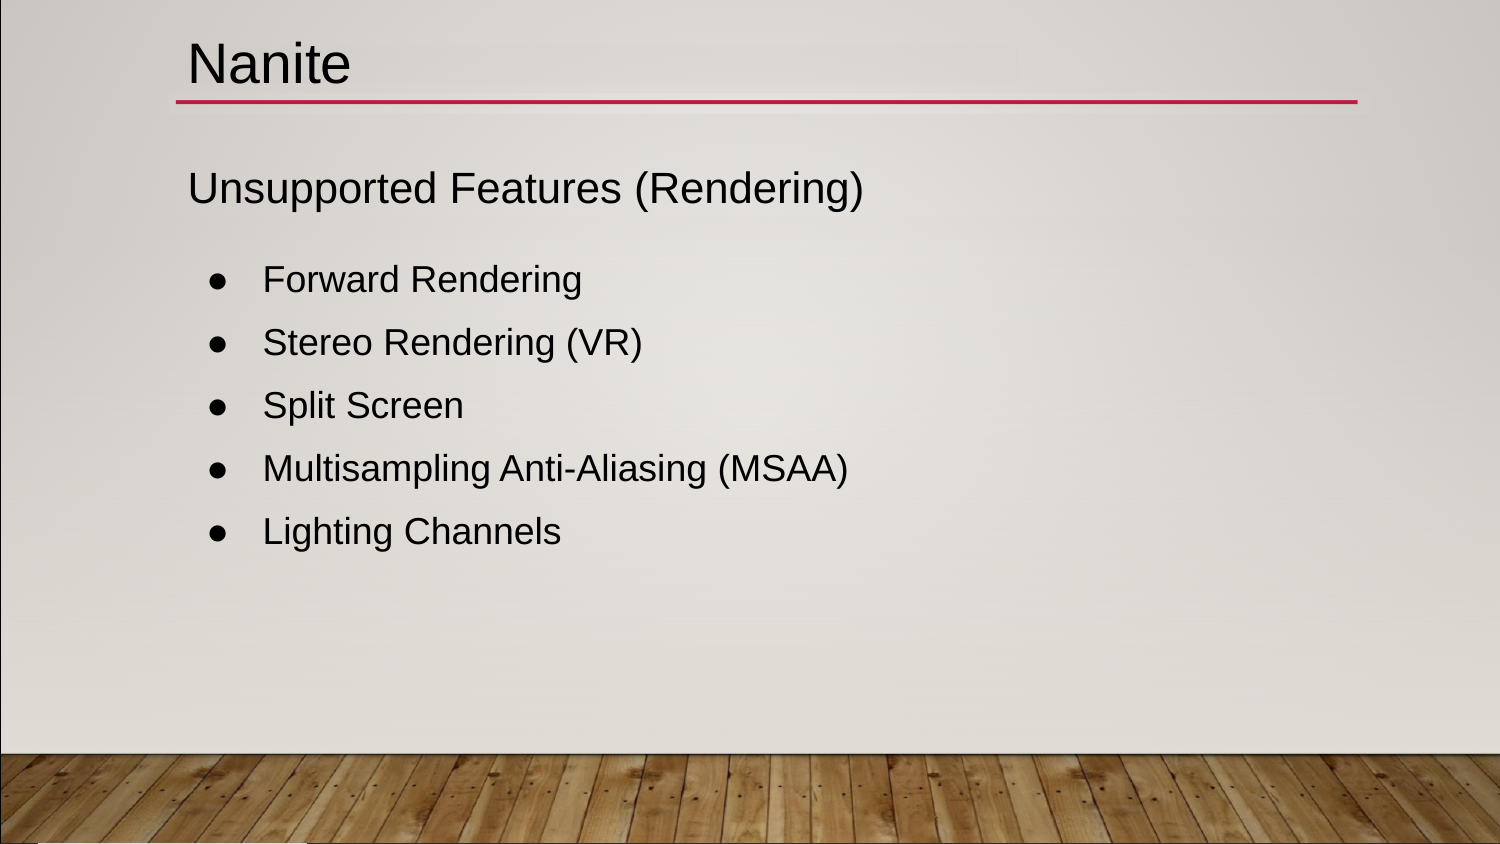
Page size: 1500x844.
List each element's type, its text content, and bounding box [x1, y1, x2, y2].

list Unsupported Features (Rendering) Forward Rendering Stereo Rendering (VR) Split Screen Multisampling Anti-Aliasing (MSAA) Lighting Channels [172, 141, 1363, 703]
picture [0, 0, 1500, 844]
title Nanite [172, 17, 1363, 112]
